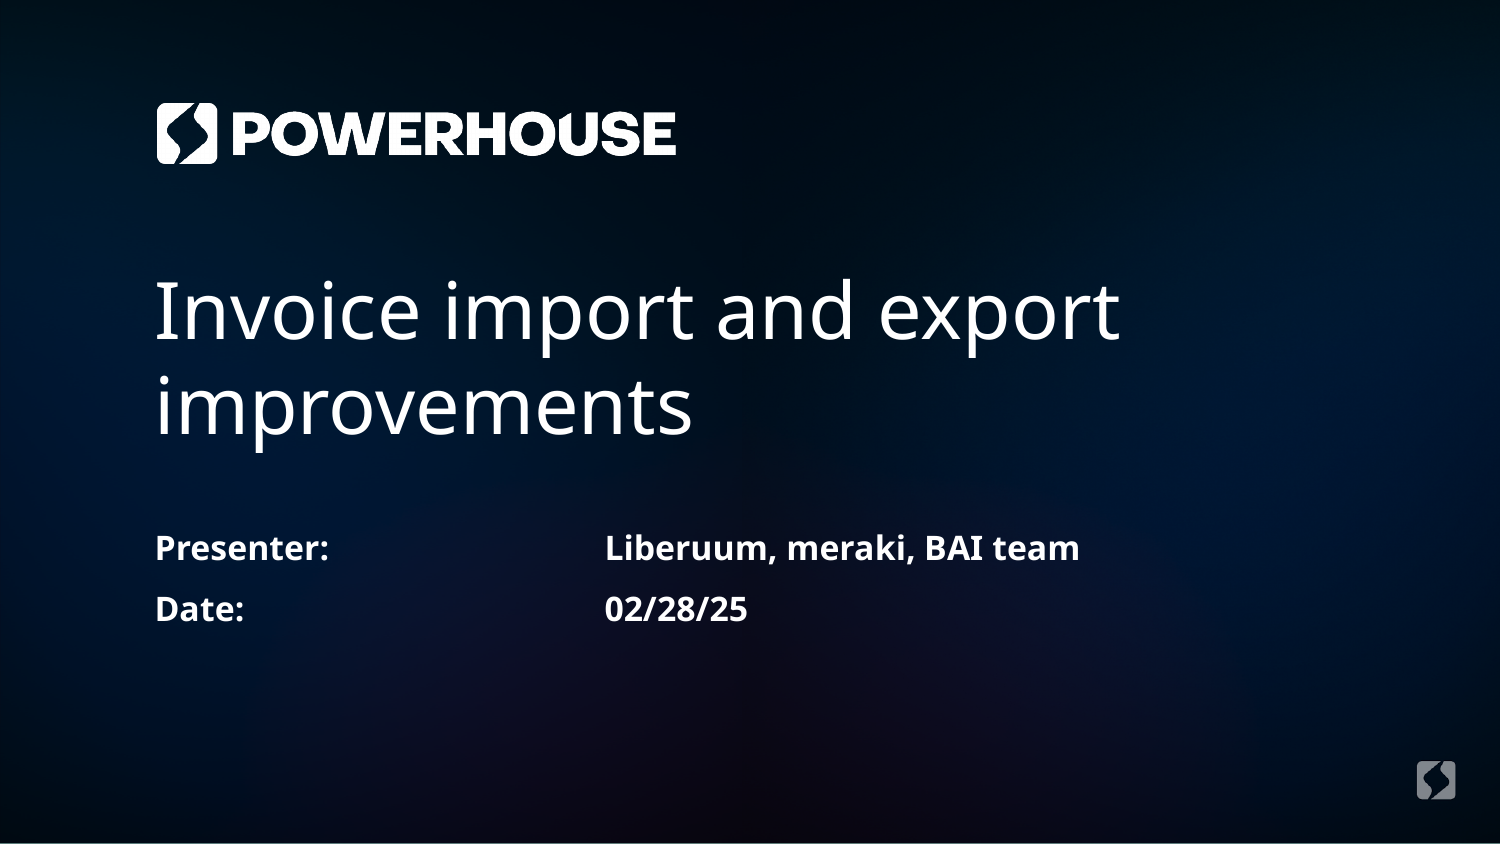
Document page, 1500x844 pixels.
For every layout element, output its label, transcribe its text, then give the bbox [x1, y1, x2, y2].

picture [0, 0, 1500, 844]
subtitle Presenter: Liberuum, meraki, BAI team Date: 02/28/25 [139, 498, 1361, 637]
title Invoice import and export improvements [139, 276, 1392, 434]
